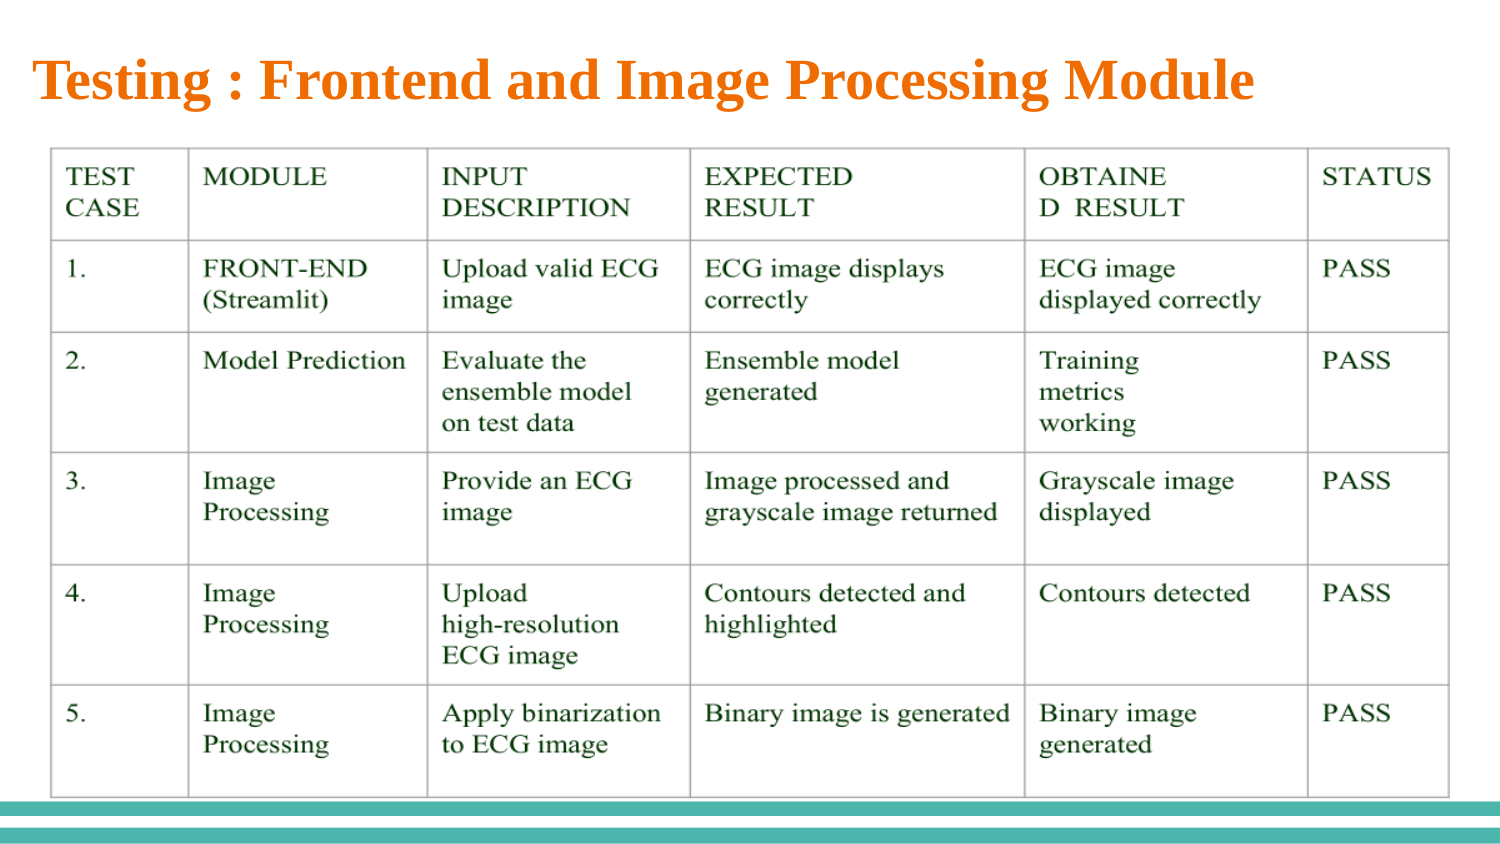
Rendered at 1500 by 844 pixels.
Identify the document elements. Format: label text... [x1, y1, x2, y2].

picture [0, 140, 1500, 817]
text_box Testing : Frontend and Image Processing Module [17, 26, 1449, 127]
